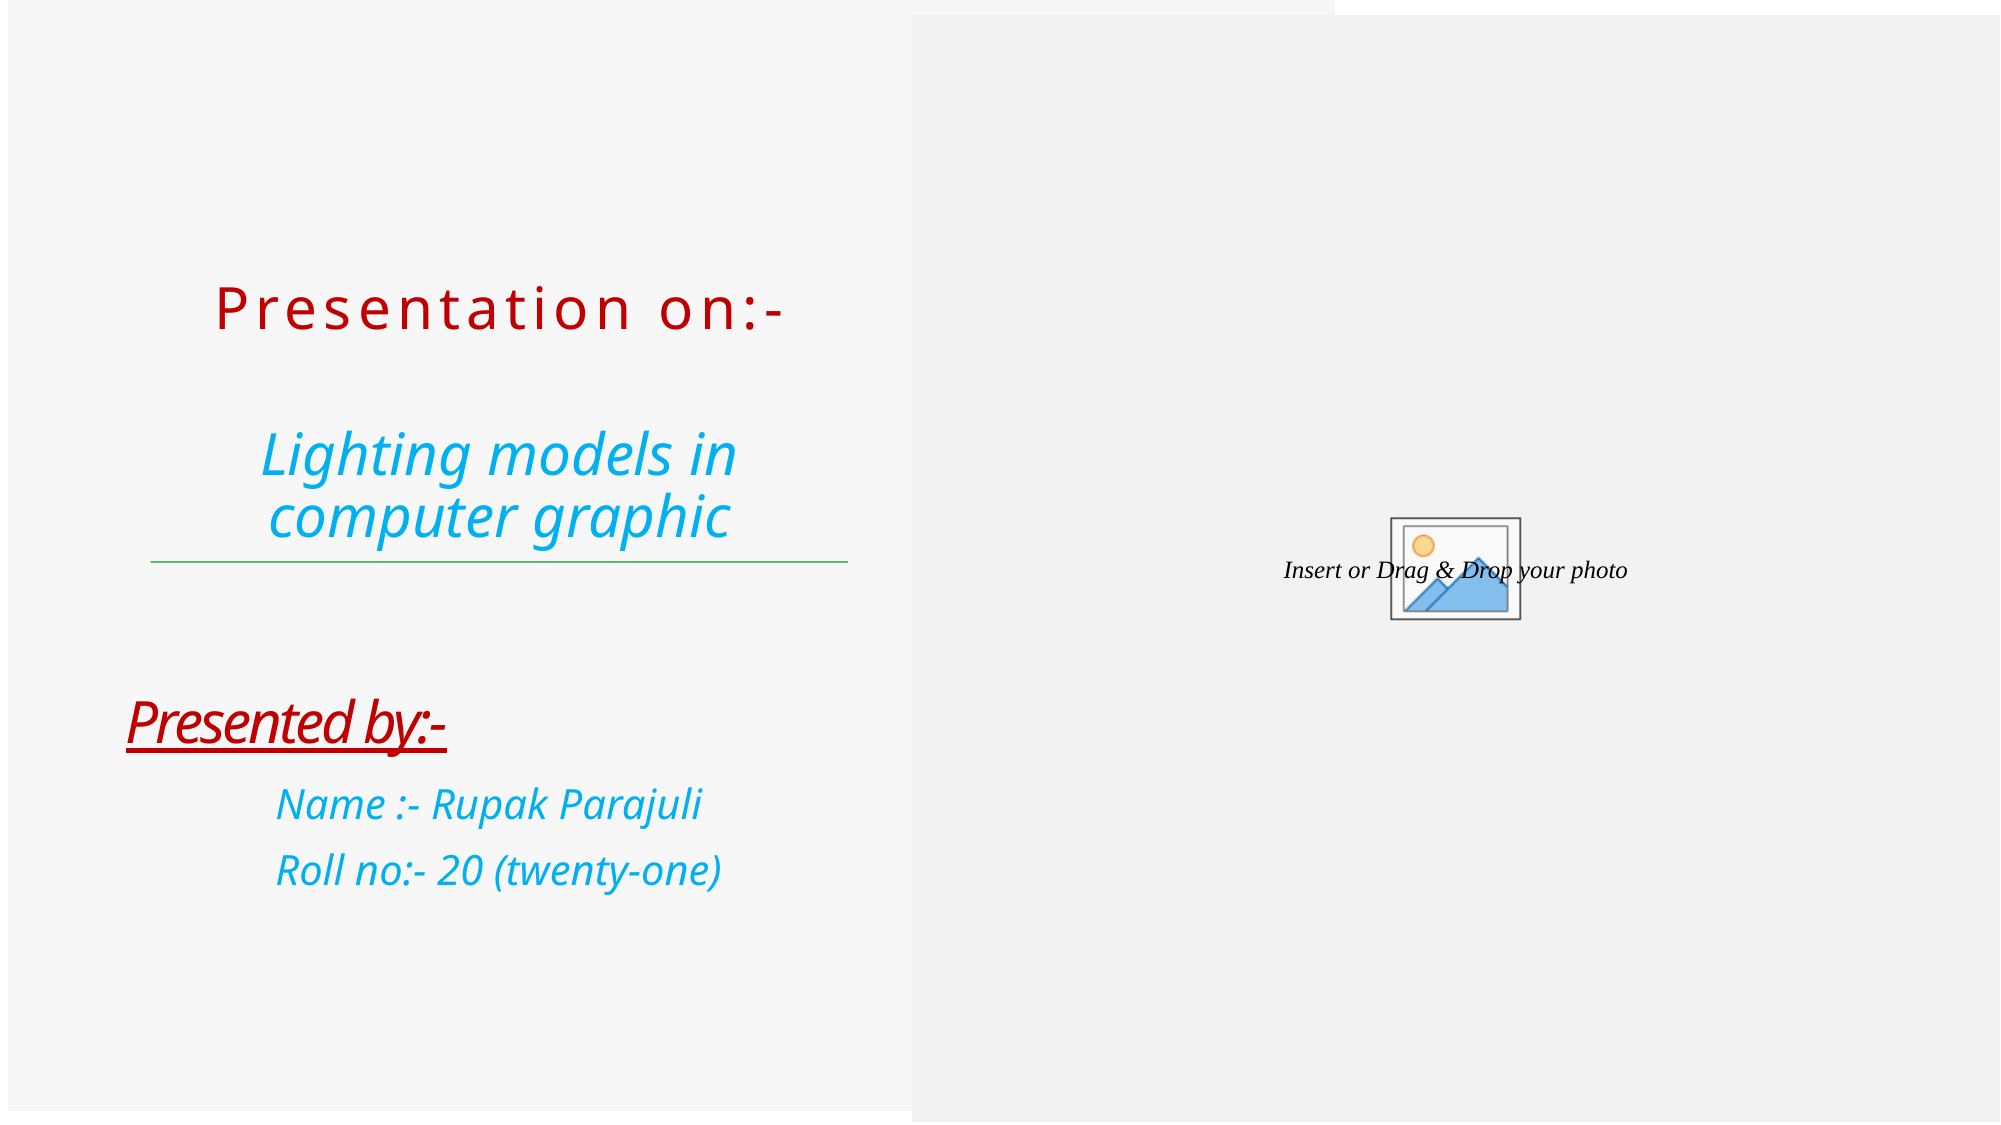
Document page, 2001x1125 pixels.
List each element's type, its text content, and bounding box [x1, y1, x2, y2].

subtitle Name :- Rupak Parajuli Roll no:- 20 (twenty-one) [275, 783, 912, 942]
text_box Presentation on:- Lighting models in computer graphic [61, 302, 912, 557]
title Presented by:- [7, 0, 1335, 1111]
picture [912, 15, 2000, 1123]
